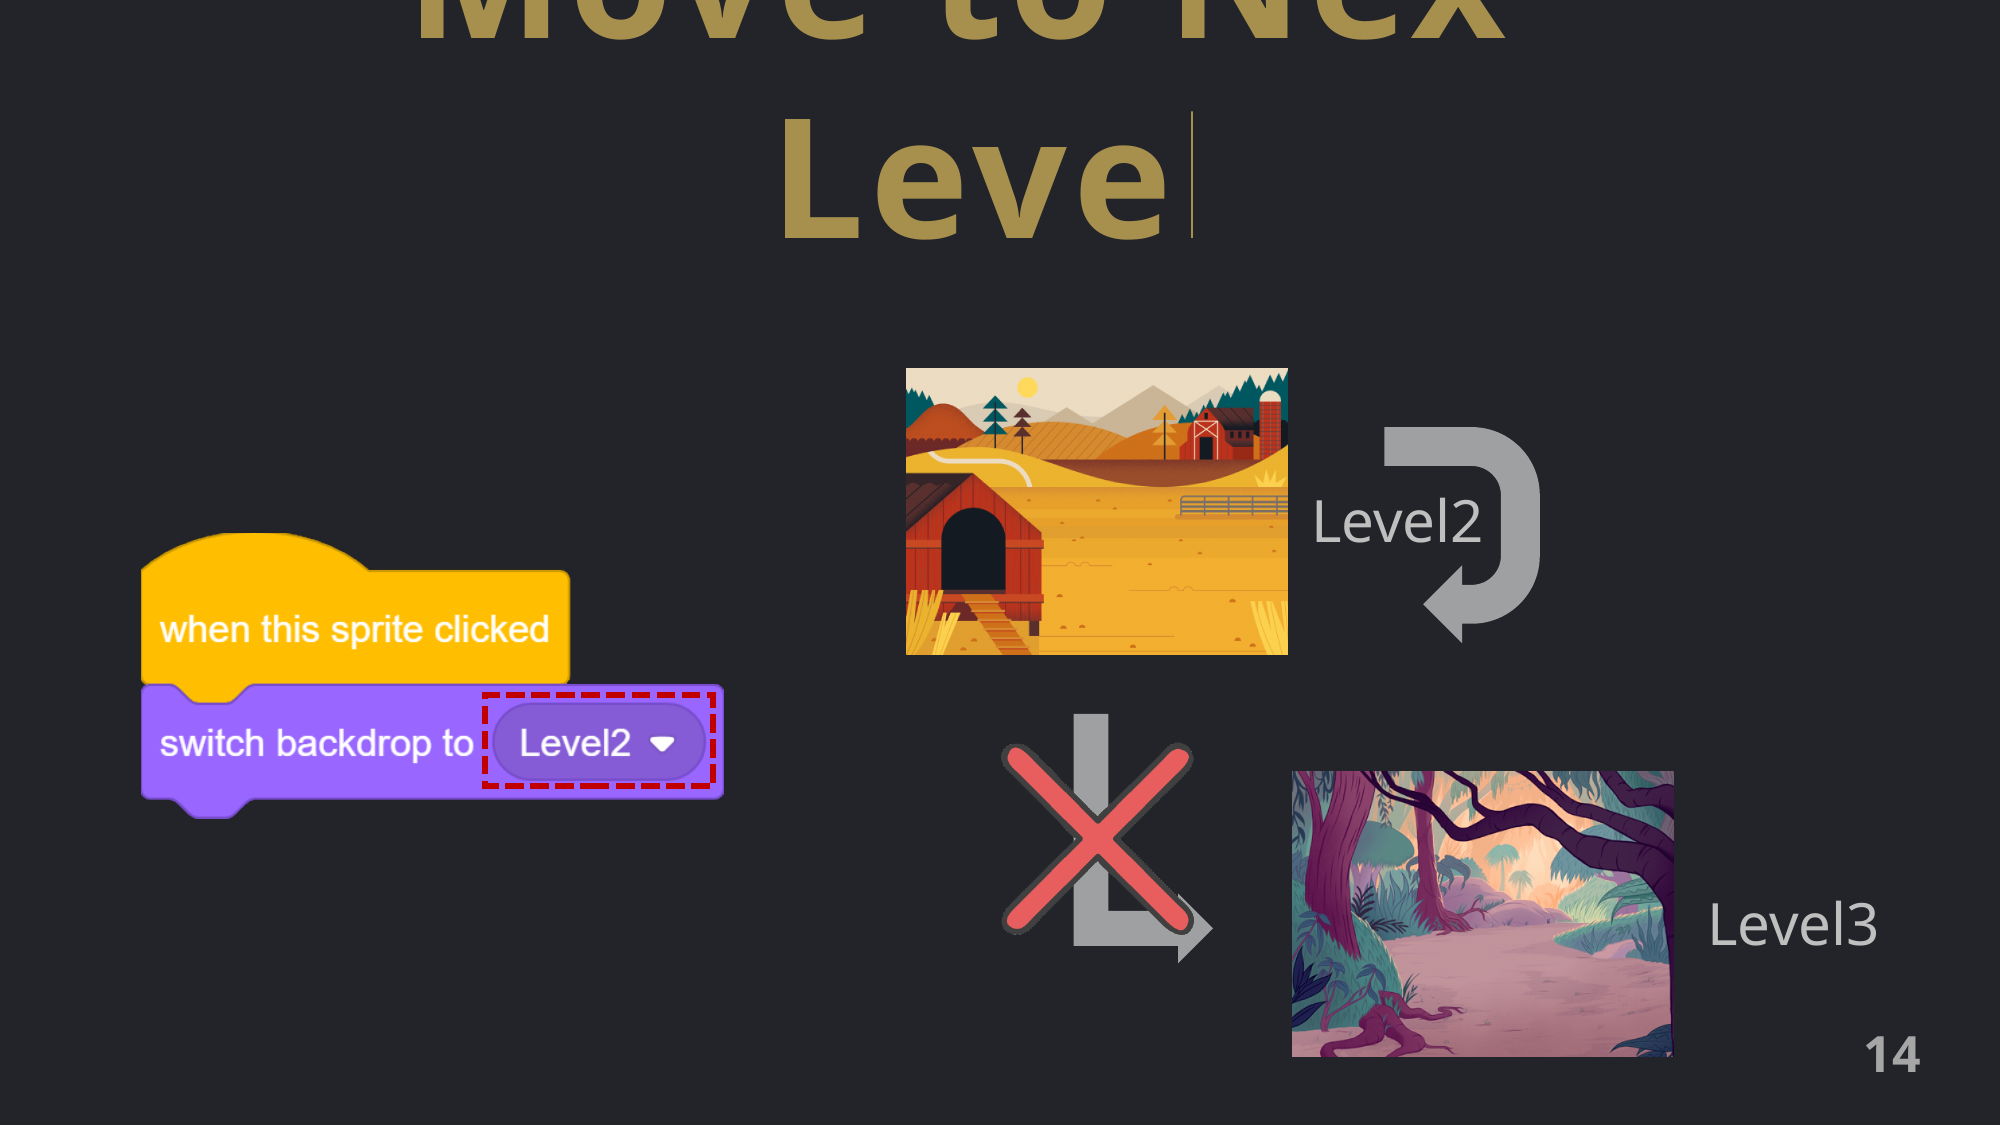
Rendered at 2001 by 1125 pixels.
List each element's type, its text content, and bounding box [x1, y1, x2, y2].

text_box Level2 [1288, 476, 1499, 562]
text_box [1072, 712, 1110, 742]
picture [1001, 742, 1194, 935]
text_box Level3 [1674, 879, 1914, 965]
slide_number 14 [1485, 1026, 1936, 1087]
text_box [1072, 907, 1215, 966]
picture [141, 533, 724, 819]
picture [906, 368, 1288, 655]
text_box [0, 0, 2000, 1125]
picture [1292, 771, 1674, 1057]
text_box [1383, 426, 1541, 646]
text_box Move to Next Level [364, 23, 1636, 287]
